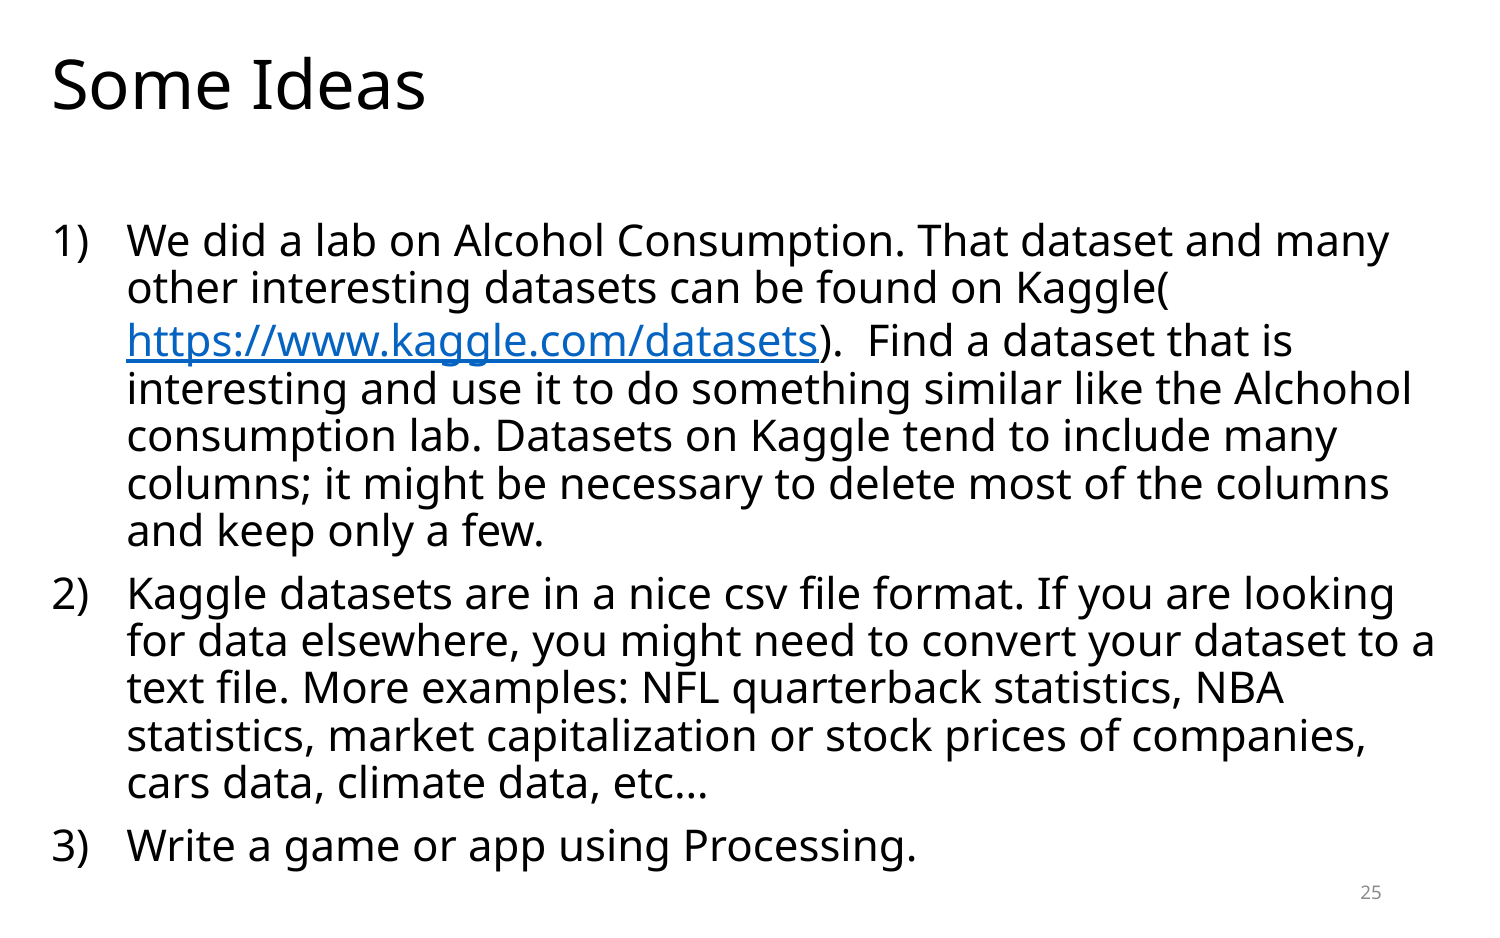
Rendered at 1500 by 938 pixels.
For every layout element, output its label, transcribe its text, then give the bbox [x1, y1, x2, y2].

slide_number 25 [1059, 868, 1397, 919]
list We did a lab on Alcohol Consumption. That dataset and many other interesting datasets can be found on Kaggle(https://www.kaggle.com/datasets). Find a dataset that is interesting and use it to do something similar like the Alchohol consumption lab. Datasets on Kaggle tend to include many columns; it might be necessary to delete most of the columns and keep only a few. Kaggle datasets are in a nice csv file format. If you are looking for data elsewhere, you might need to convert your dataset to a text file. More examples: NFL quarterback statistics, NBA statistics, market capitalization or stock prices of companies, cars data, climate data, etc… Write a game or app using Processing. [36, 143, 1464, 907]
title Some Ideas [36, 31, 1330, 143]
